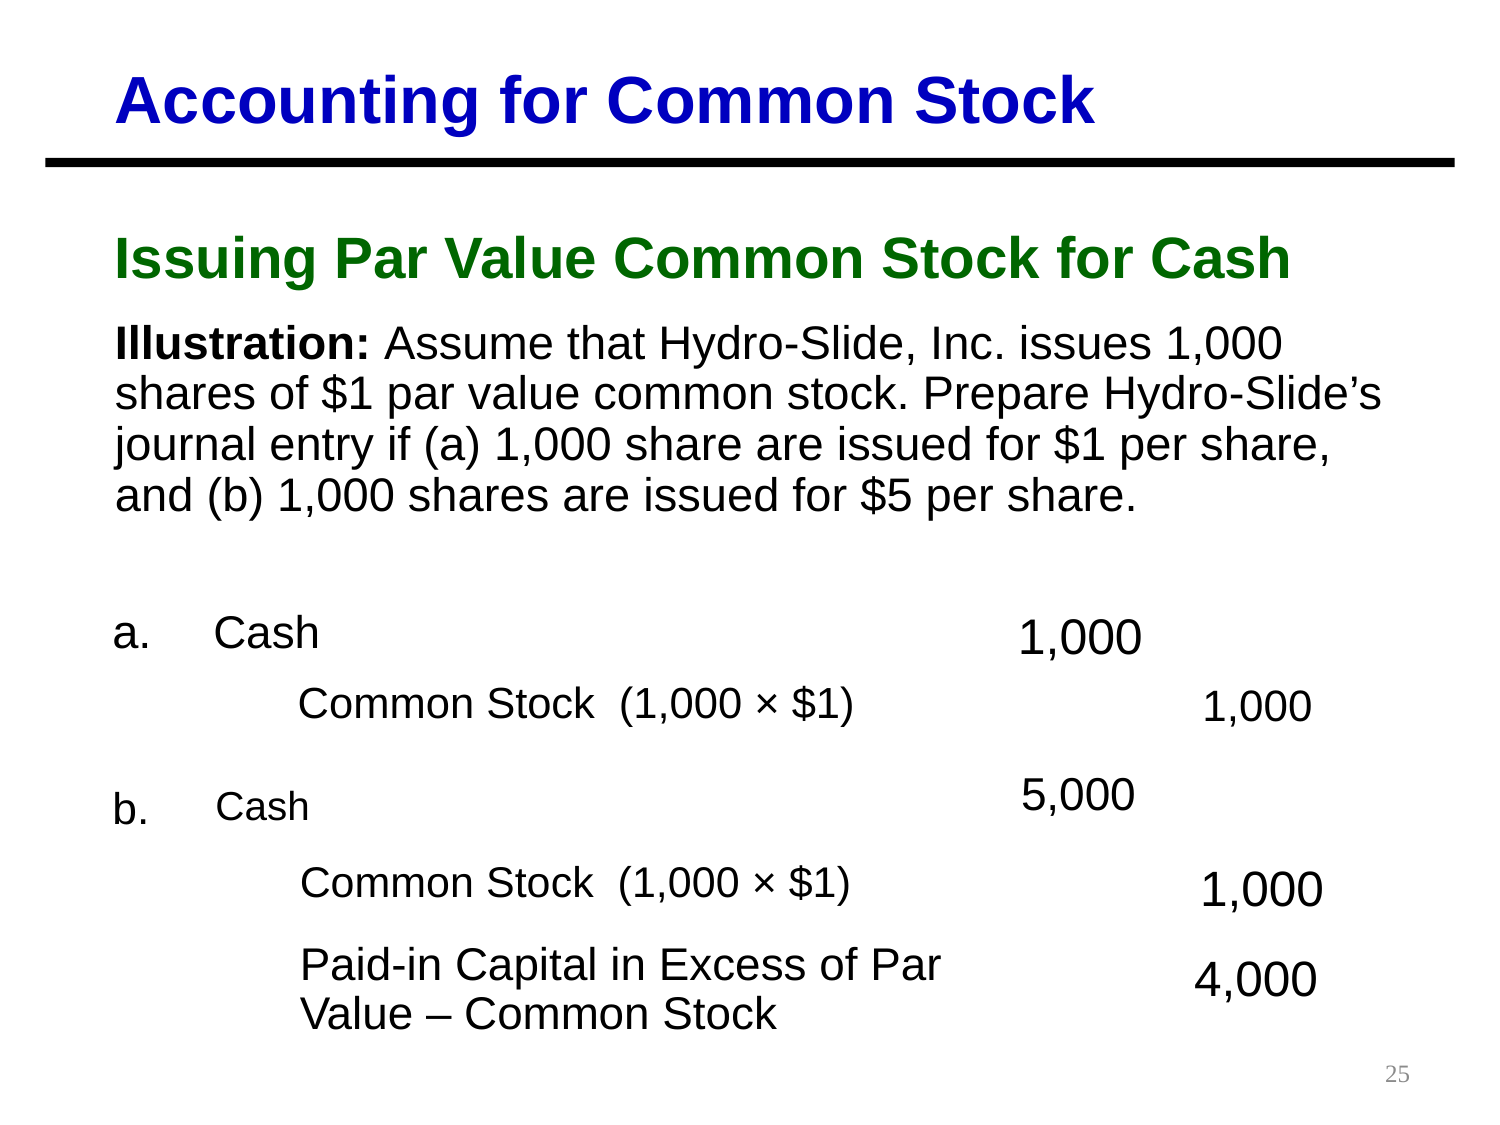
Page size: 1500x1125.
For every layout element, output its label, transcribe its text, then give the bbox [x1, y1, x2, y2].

text_box 1,000 [1187, 675, 1375, 739]
text_box b. [97, 778, 173, 842]
text_box Issuing Par Value Common Stock for Cash [99, 212, 1450, 298]
text_box 1,000 [975, 604, 1163, 676]
text_box 5,000 [1005, 762, 1163, 828]
slide_number 25 [1074, 1042, 1425, 1103]
text_box Cash [198, 601, 363, 667]
text_box Illustration: Assume that Hydro-Slide, Inc. issues 1,000 shares of $1 par value common stock. Prepare Hydro-Slide’s journal entry if (a) 1,000 share are issued for $1 per share, and (b) 1,000 shares are issued for $5 per share. [99, 311, 1400, 567]
text_box Paid-in Capital in Excess of Par Value – Common Stock [284, 933, 963, 1075]
text_box Cash [200, 778, 338, 839]
text_box Accounting for Common Stock [99, 50, 1350, 142]
text_box Common Stock (1,000 × $1) [282, 673, 914, 737]
text_box 4,000 [1151, 946, 1375, 1016]
text_box 1,000 [1143, 856, 1357, 926]
text_box a. [97, 600, 173, 667]
text_box Common Stock (1,000 × $1) [284, 853, 910, 916]
